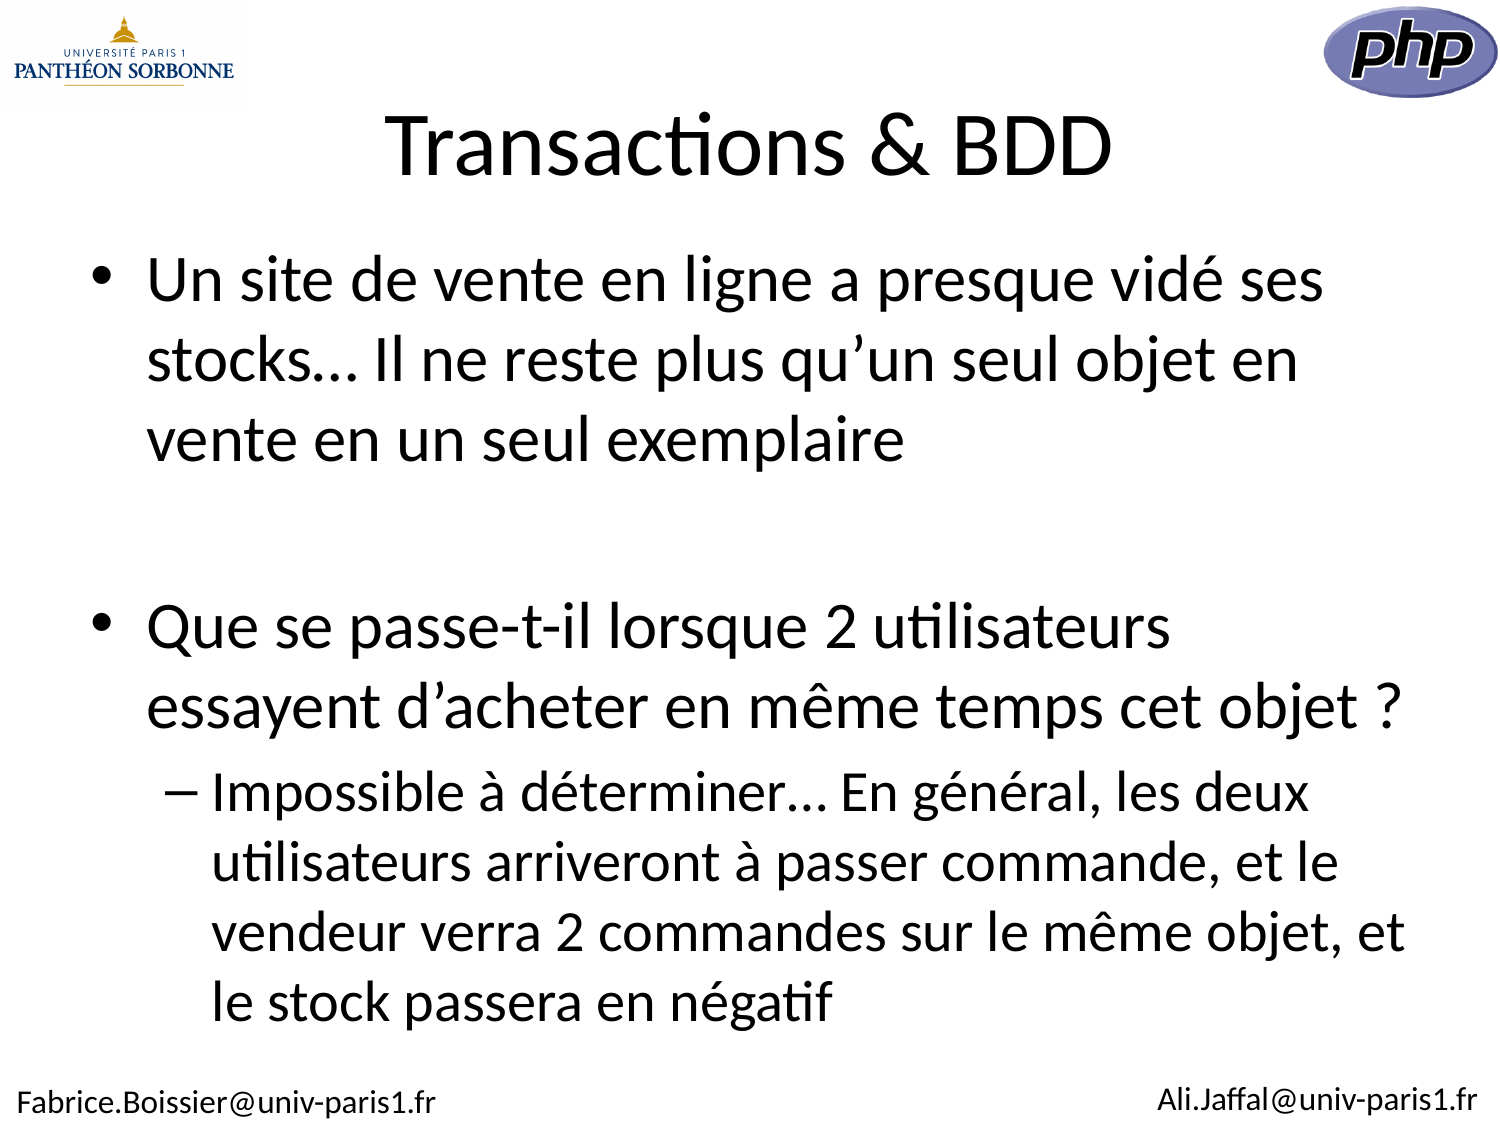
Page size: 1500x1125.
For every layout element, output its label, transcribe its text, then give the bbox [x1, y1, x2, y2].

list Un site de vente en ligne a presque vidé ses stocks… Il ne reste plus qu’un seul objet en vente en un seul exemplaire Que se passe-t-il lorsque 2 utilisateurs essayent d’acheter en même temps cet objet ? Impossible à déterminer… En général, les deux utilisateurs arriveront à passer commande, et le vendeur verra 2 commandes sur le même objet, et le stock passera en négatif [75, 227, 1425, 1059]
title Transactions & BDD [75, 45, 1425, 227]
picture [1321, 0, 1500, 119]
picture [0, 2, 248, 114]
